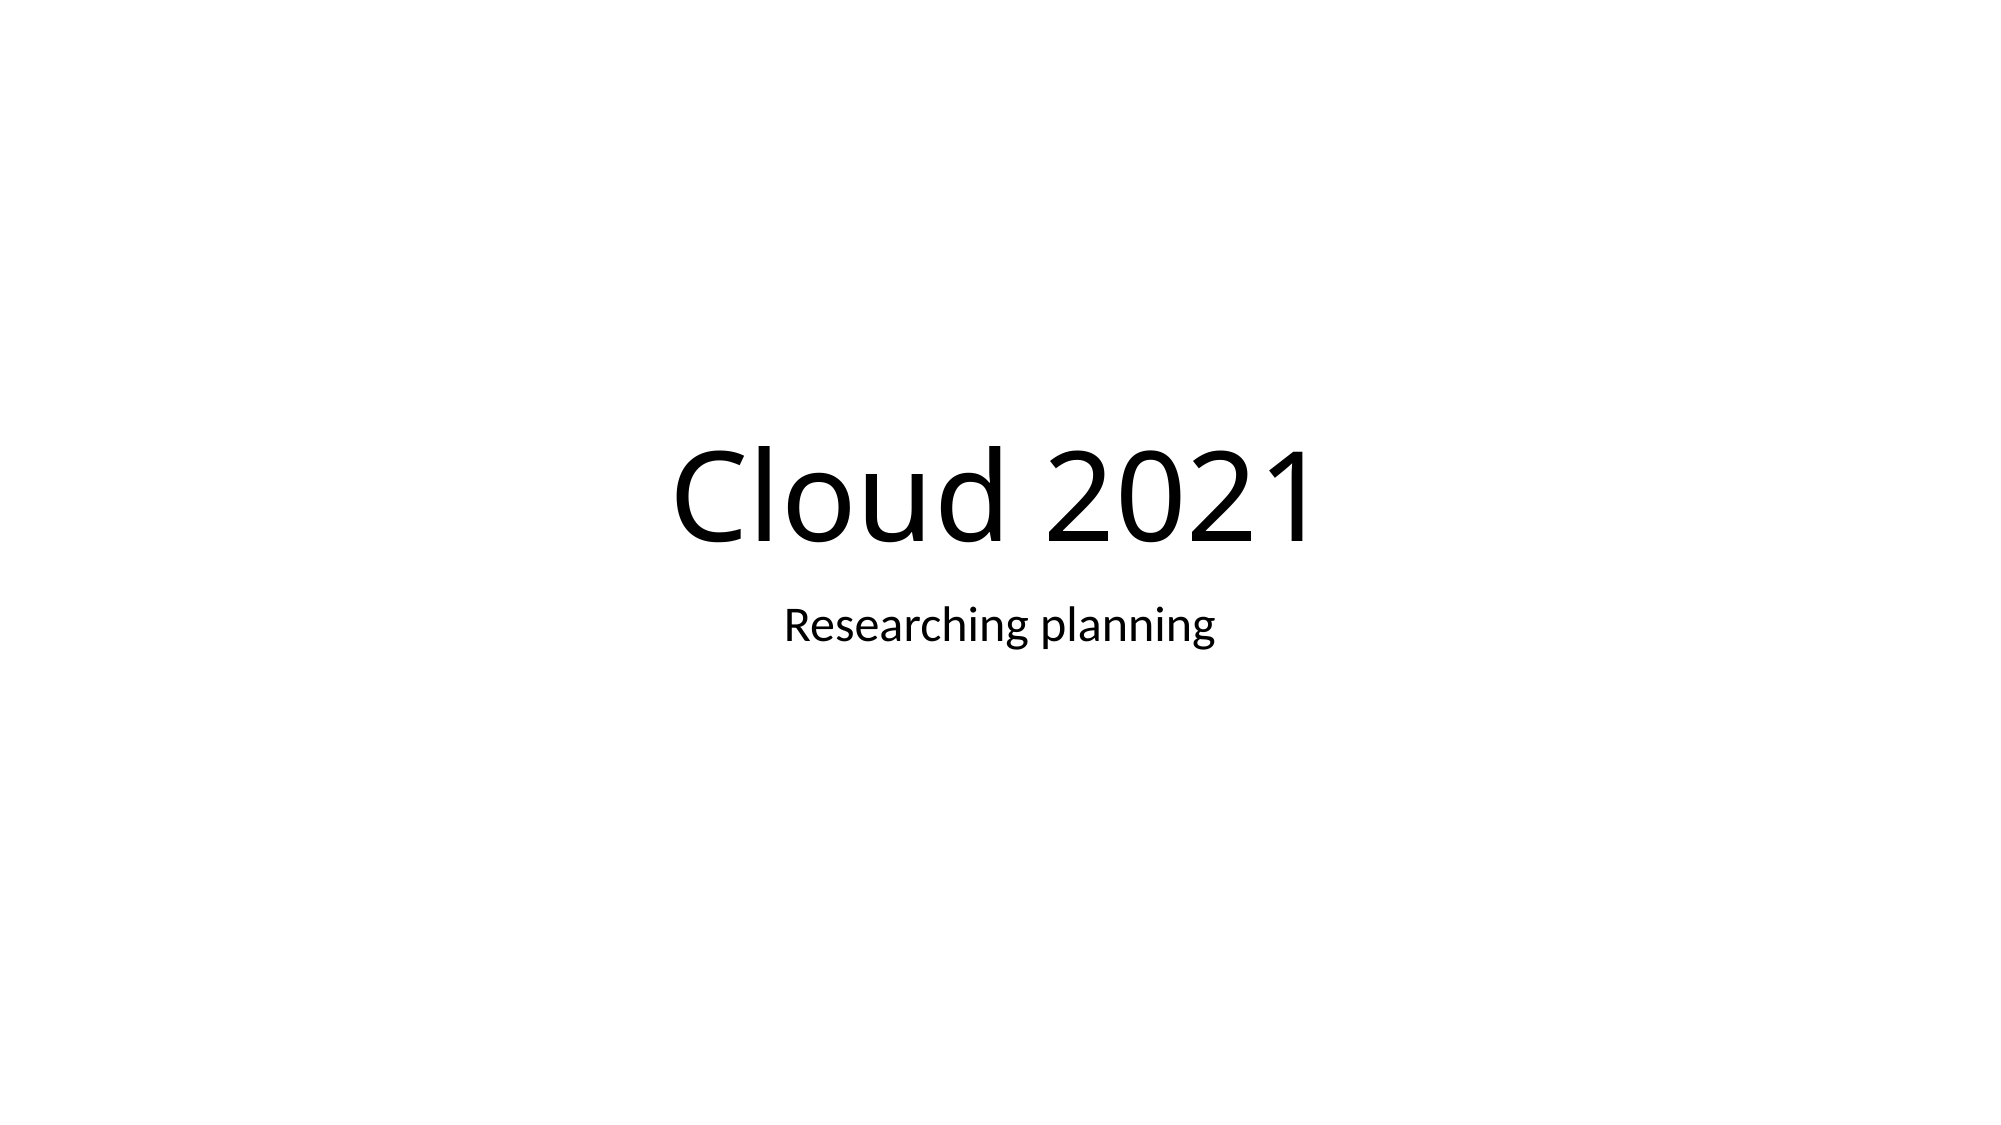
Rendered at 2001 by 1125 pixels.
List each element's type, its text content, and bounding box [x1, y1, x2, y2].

subtitle Researching planning [249, 590, 1750, 863]
title Cloud 2021 [249, 184, 1750, 576]
